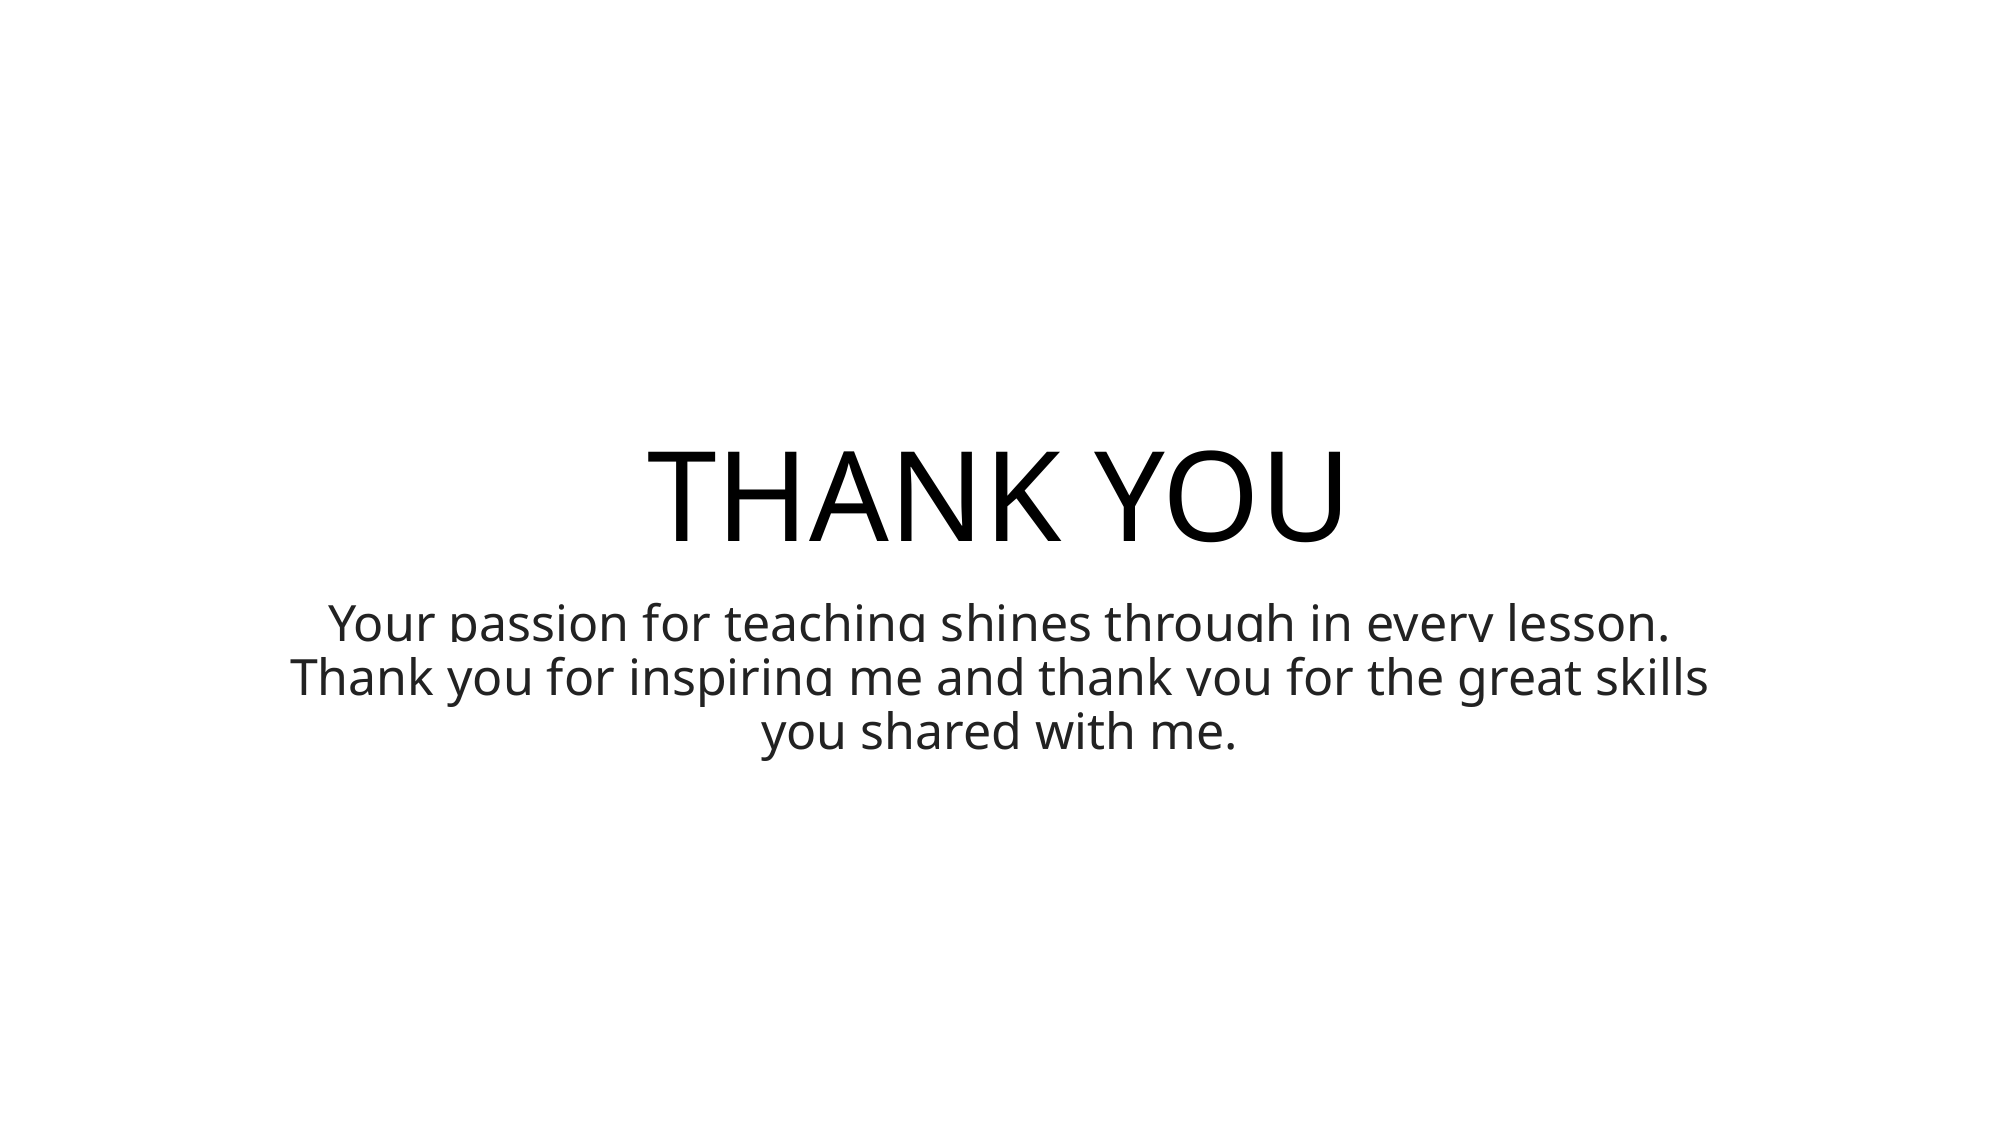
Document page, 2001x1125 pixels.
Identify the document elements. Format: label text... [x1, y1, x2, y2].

title THANK YOU [249, 184, 1750, 576]
subtitle Your passion for teaching shines through in every lesson. Thank you for inspiring me and thank you for the great skills you shared with me. [249, 590, 1750, 863]
